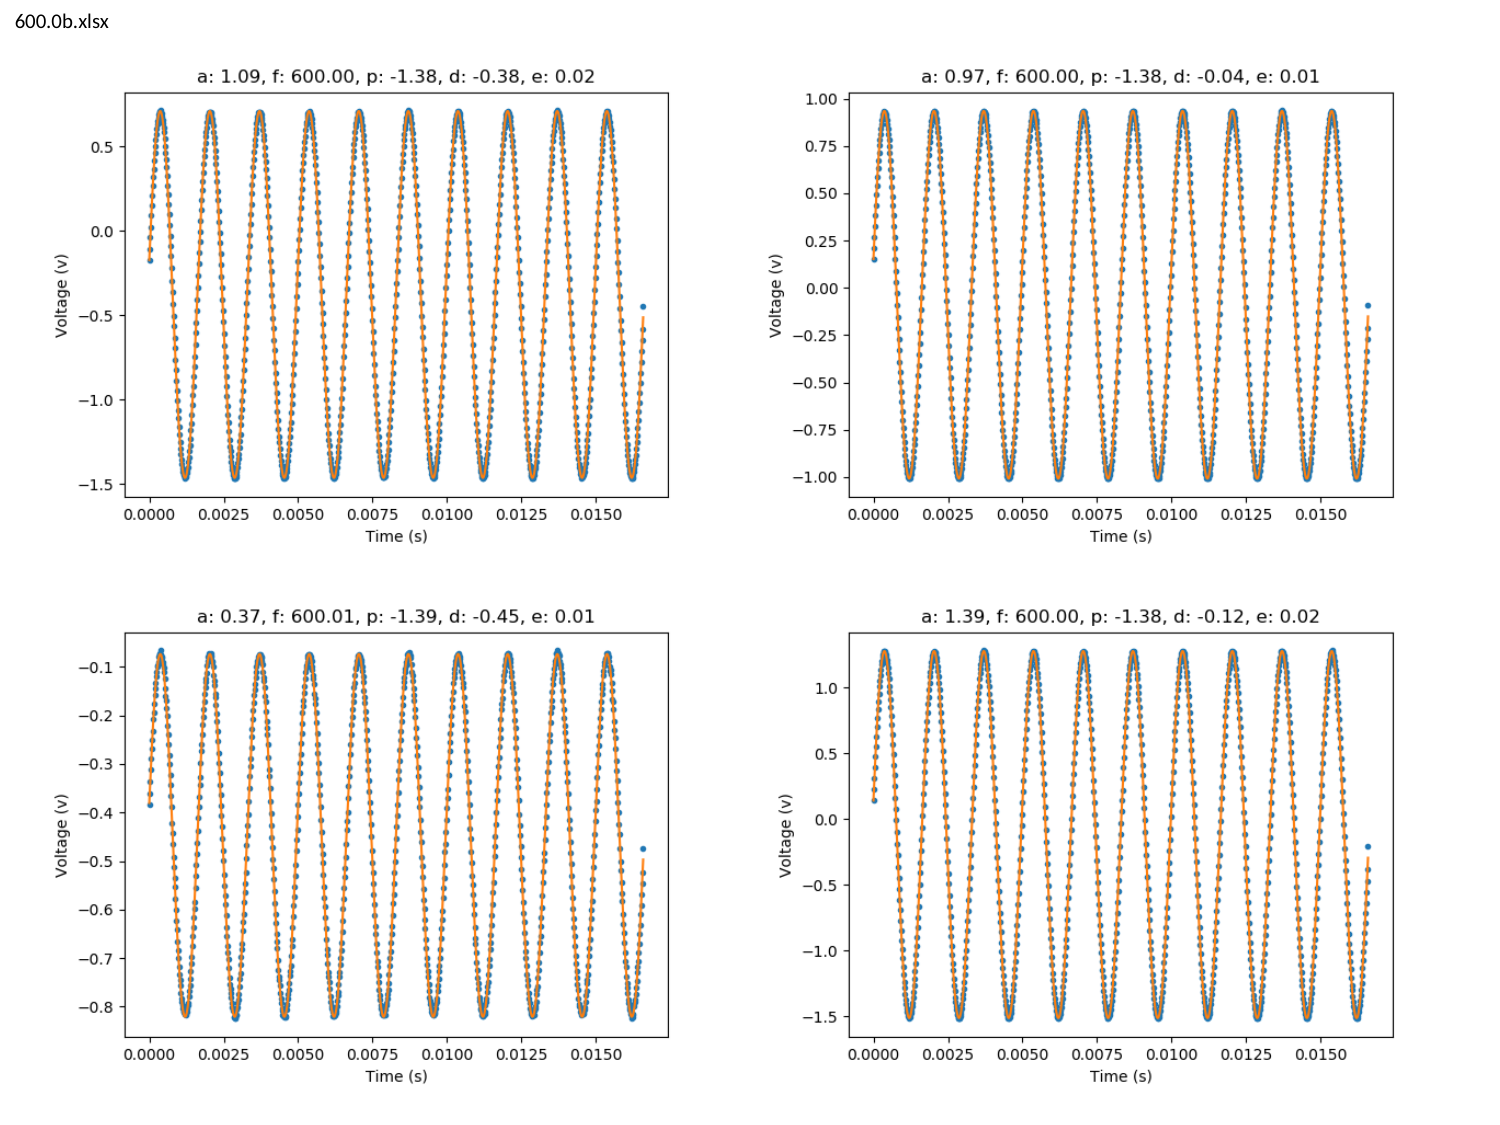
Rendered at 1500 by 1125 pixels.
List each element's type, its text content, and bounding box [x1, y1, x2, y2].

text_box 600.0b.xlsx [0, 0, 300, 38]
picture [761, 29, 1463, 556]
picture [37, 569, 739, 1096]
picture [37, 29, 739, 556]
picture [761, 569, 1463, 1096]
